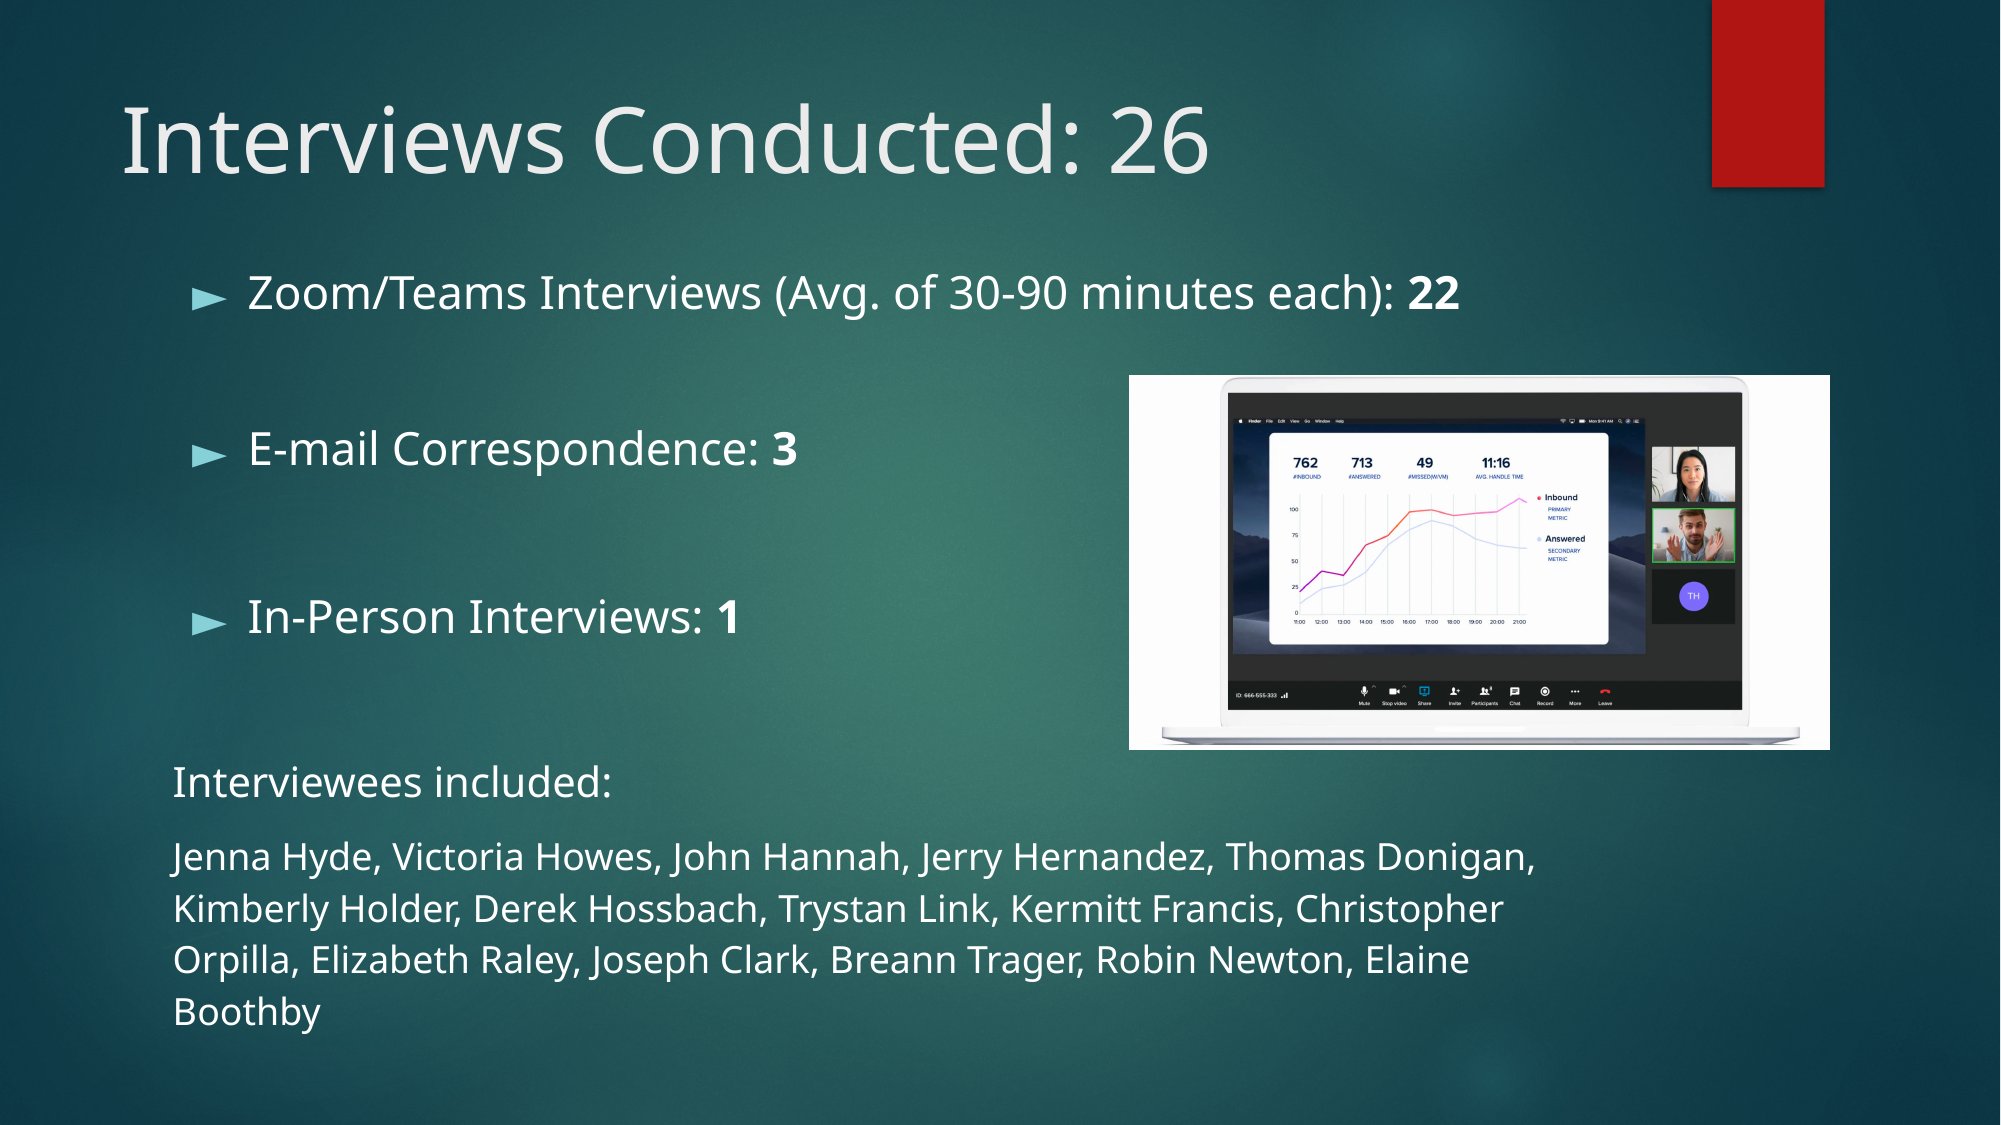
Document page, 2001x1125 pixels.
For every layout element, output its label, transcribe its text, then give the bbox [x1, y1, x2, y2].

list Zoom/Teams Interviews (Avg. of 30-90 minutes each): 22 E-mail Correspondence: 3 In-Person Interviews: 1 Interviewees included: Jenna Hyde, Victoria Howes, John Hannah, Jerry Hernandez, Thomas Donigan, Kimberly Holder, Derek Hossbach, Trystan Link, Kermitt Francis, Christopher Orpilla, Elizabeth Raley, Joseph Clark, Breann Trager, Robin Newton, Elaine Boothby [157, 247, 1626, 1087]
title Interviews Conducted: 26 [106, 74, 1649, 304]
picture [0, 0, 2001, 1125]
